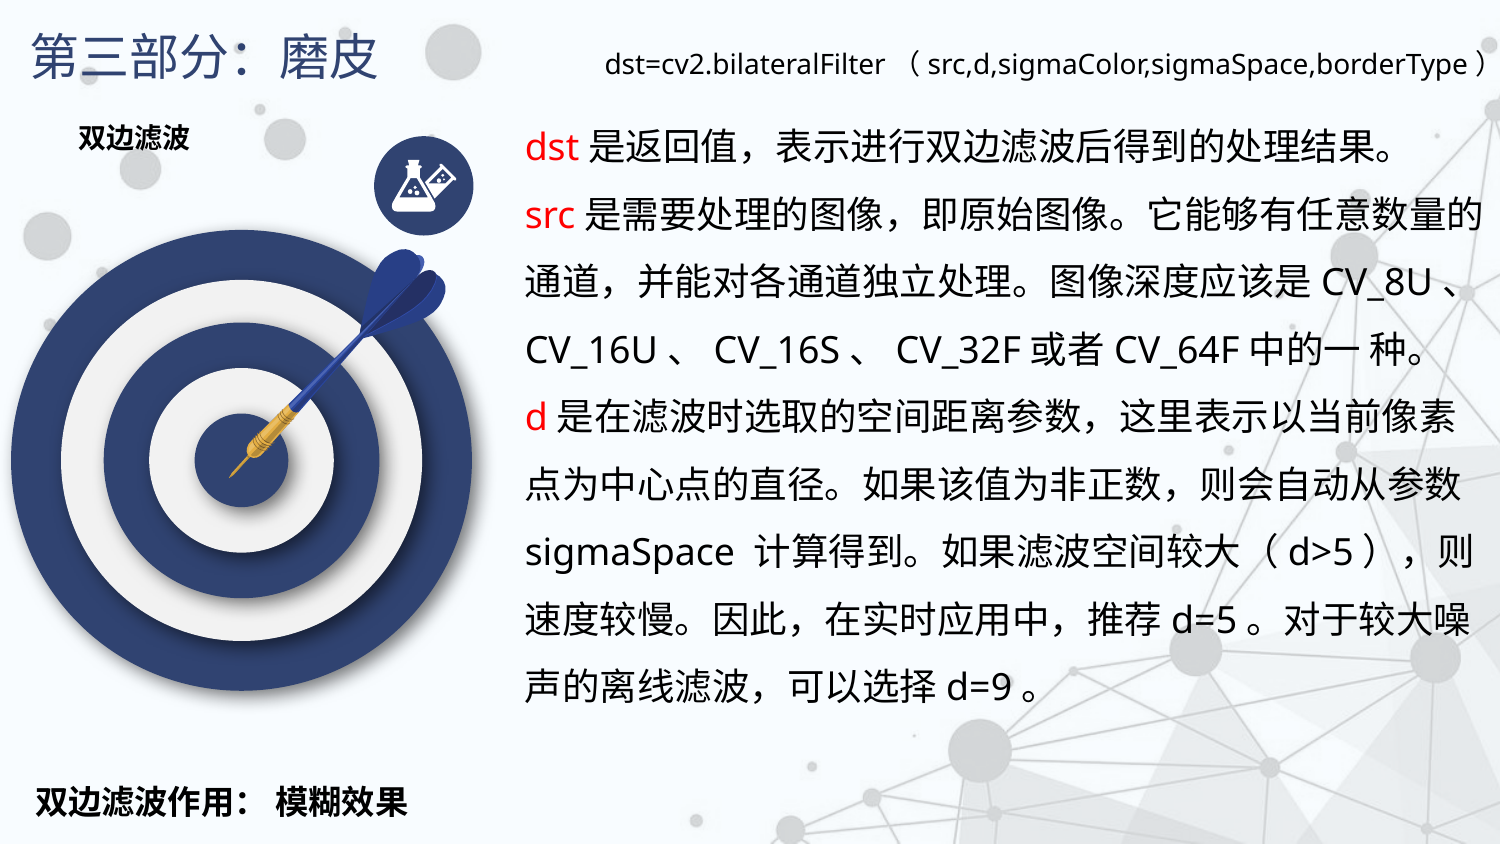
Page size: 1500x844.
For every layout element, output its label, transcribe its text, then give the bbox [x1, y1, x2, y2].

text_box 双边滤波作用： 模糊效果 [20, 773, 424, 829]
text_box dst是返回值，表示进行双边滤波后得到的处理结果。 src是需要处理的图像，即原始图像。它能够有任意数量的通道，并能对各通道独立处理。图像深度应该是CV_8U、CV_16U、CV_16S、CV_32F或者CV_64F中的一 种。 d是在滤波时选取的空间距离参数，这里表示以当前像素点为中心点的直径。如果该值为非正数，则会自动从参数 sigmaSpace 计算得到。如果滤波空间较大（d>5），则速度较慢。因此，在实时应用中，推荐d=5。对于较大噪声的离线滤波，可以选择d=9。 [509, 93, 1500, 784]
text_box dst=cv2.bilateralFilter（src,d,sigmaColor,sigmaSpace,borderType） [589, 22, 1500, 88]
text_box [11, 229, 472, 691]
text_box 双边滤波 [64, 113, 206, 162]
text_box [391, 159, 457, 212]
text_box 第三部分：磨皮 [14, 17, 395, 93]
text_box [373, 135, 475, 229]
